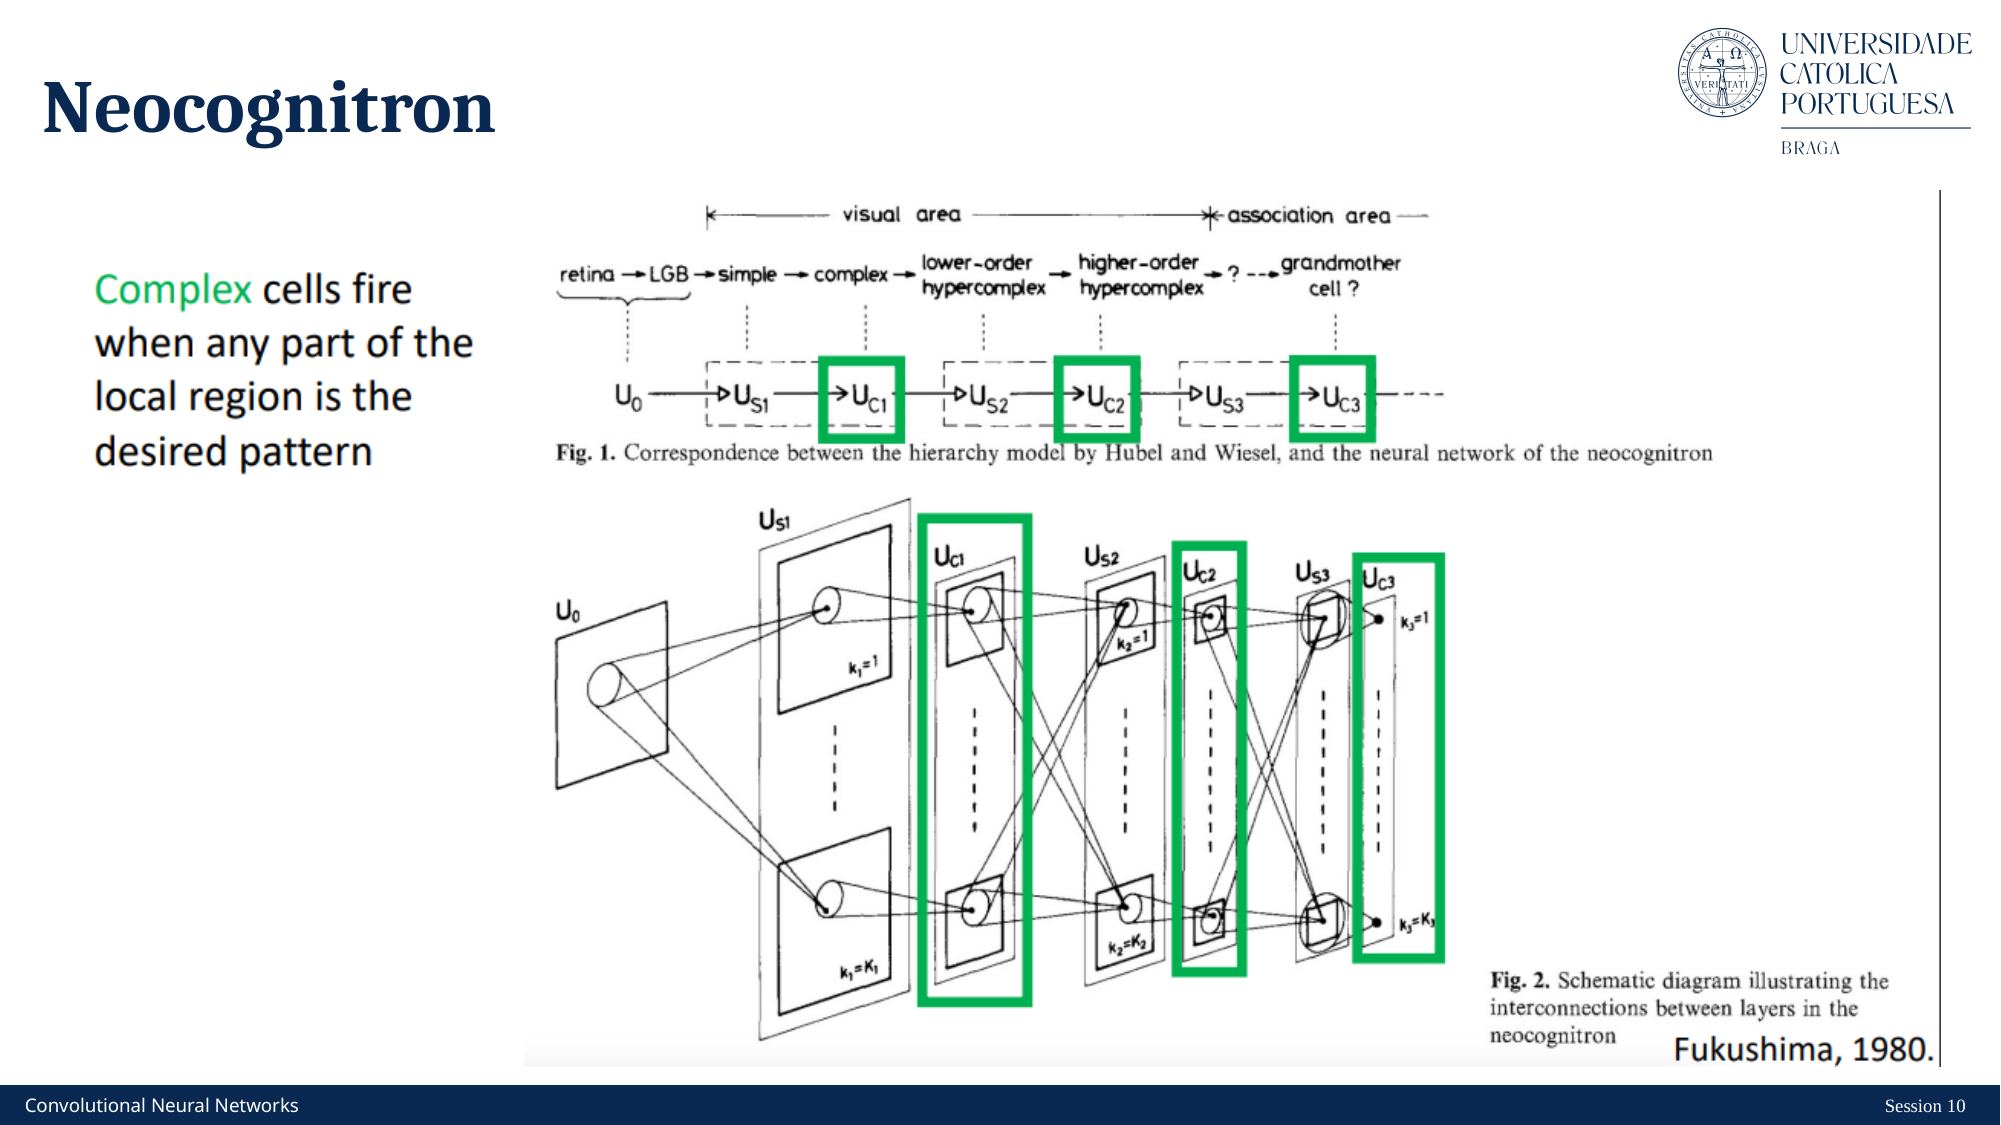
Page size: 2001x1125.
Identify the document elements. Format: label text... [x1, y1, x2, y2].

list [81, 189, 1941, 1067]
picture [1672, 18, 1982, 163]
title Neocognitron [27, 0, 1753, 218]
text_box Session 10 [1126, 1086, 1981, 1125]
text_box Convolutional Neural Networks [9, 1086, 1126, 1125]
text_box [0, 1085, 2000, 1125]
